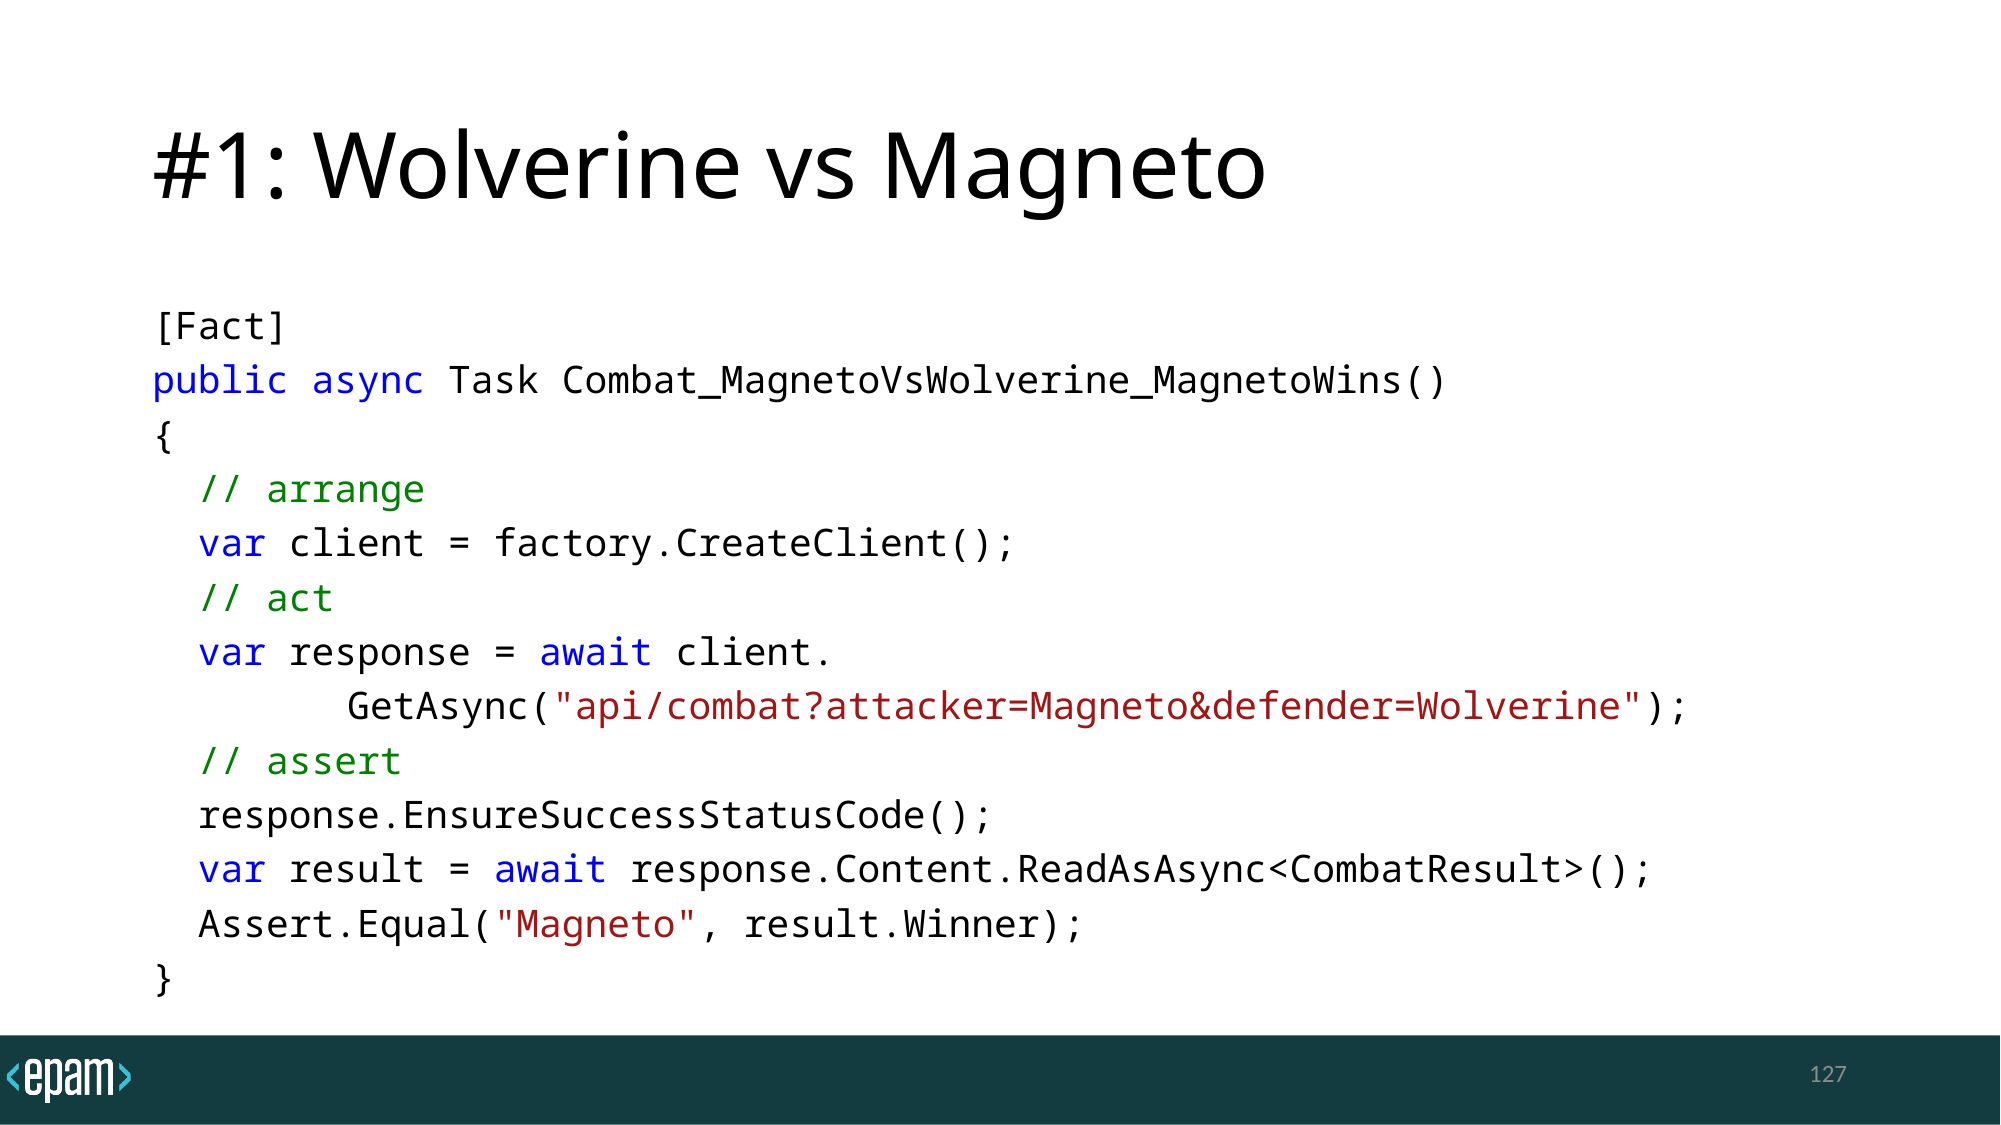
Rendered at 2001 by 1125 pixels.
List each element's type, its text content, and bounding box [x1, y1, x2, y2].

title #1: Wolverine vs Magneto [137, 59, 1863, 278]
slide_number 127 [1412, 1042, 1863, 1103]
list [Fact] public async Task Combat_MagnetoVsWolverine_MagnetoWins() { // arrange var client = factory.CreateClient(); // act var response = await client. GetAsync("api/combat?attacker=Magneto&defender=Wolverine"); // assert response.EnsureSuccessStatusCode(); var result = await response.Content.ReadAsAsync<CombatResult>(); Assert.Equal("Magneto", result.Winner); } [137, 299, 1980, 1014]
